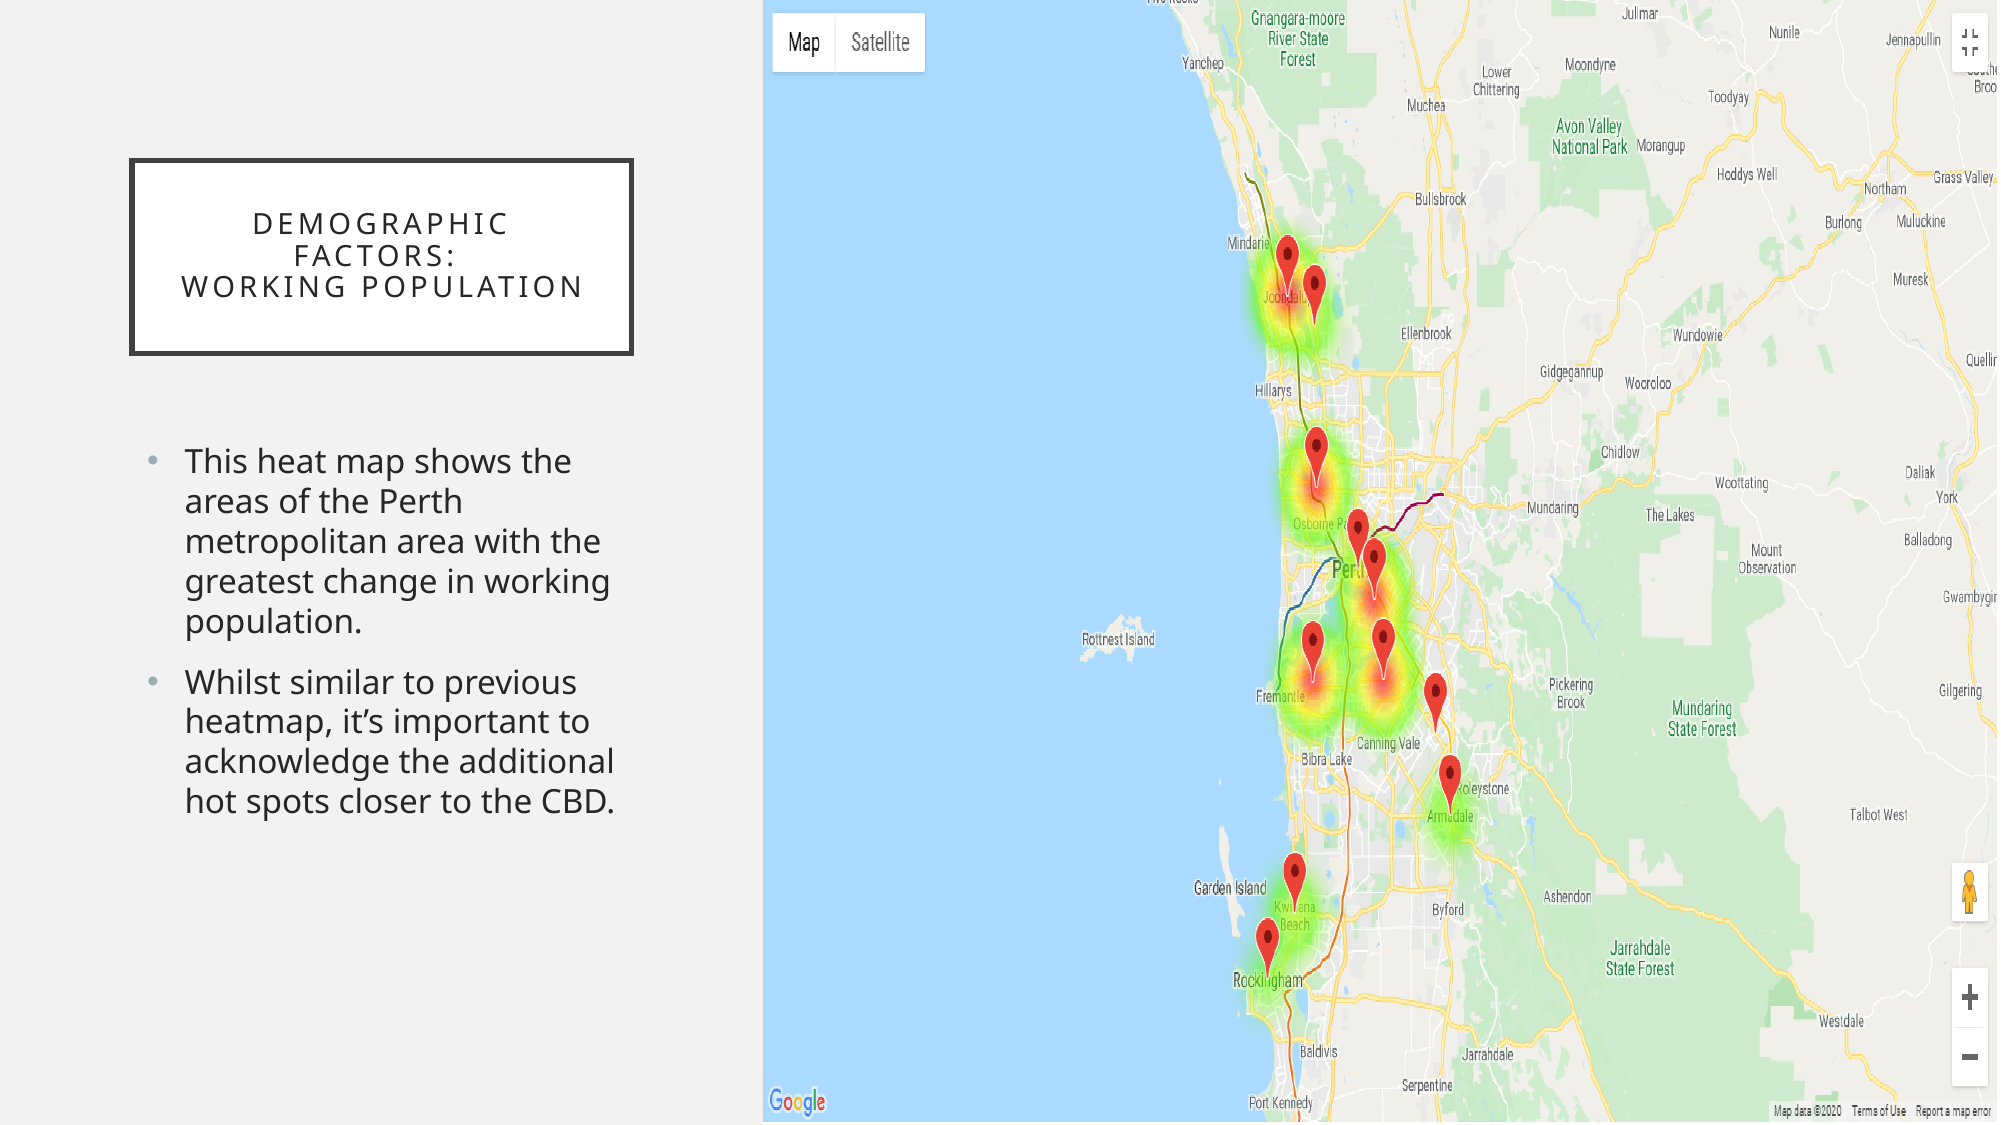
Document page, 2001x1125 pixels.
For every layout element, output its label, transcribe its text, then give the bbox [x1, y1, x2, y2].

list This heat map shows the areas of the Perth metropolitan area with the greatest change in working population. Whilst similar to previous heatmap, it’s important to acknowledge the additional hot spots closer to the CBD. [131, 433, 632, 968]
title Demographic factors: working population [129, 158, 634, 356]
picture [763, 0, 2000, 1125]
